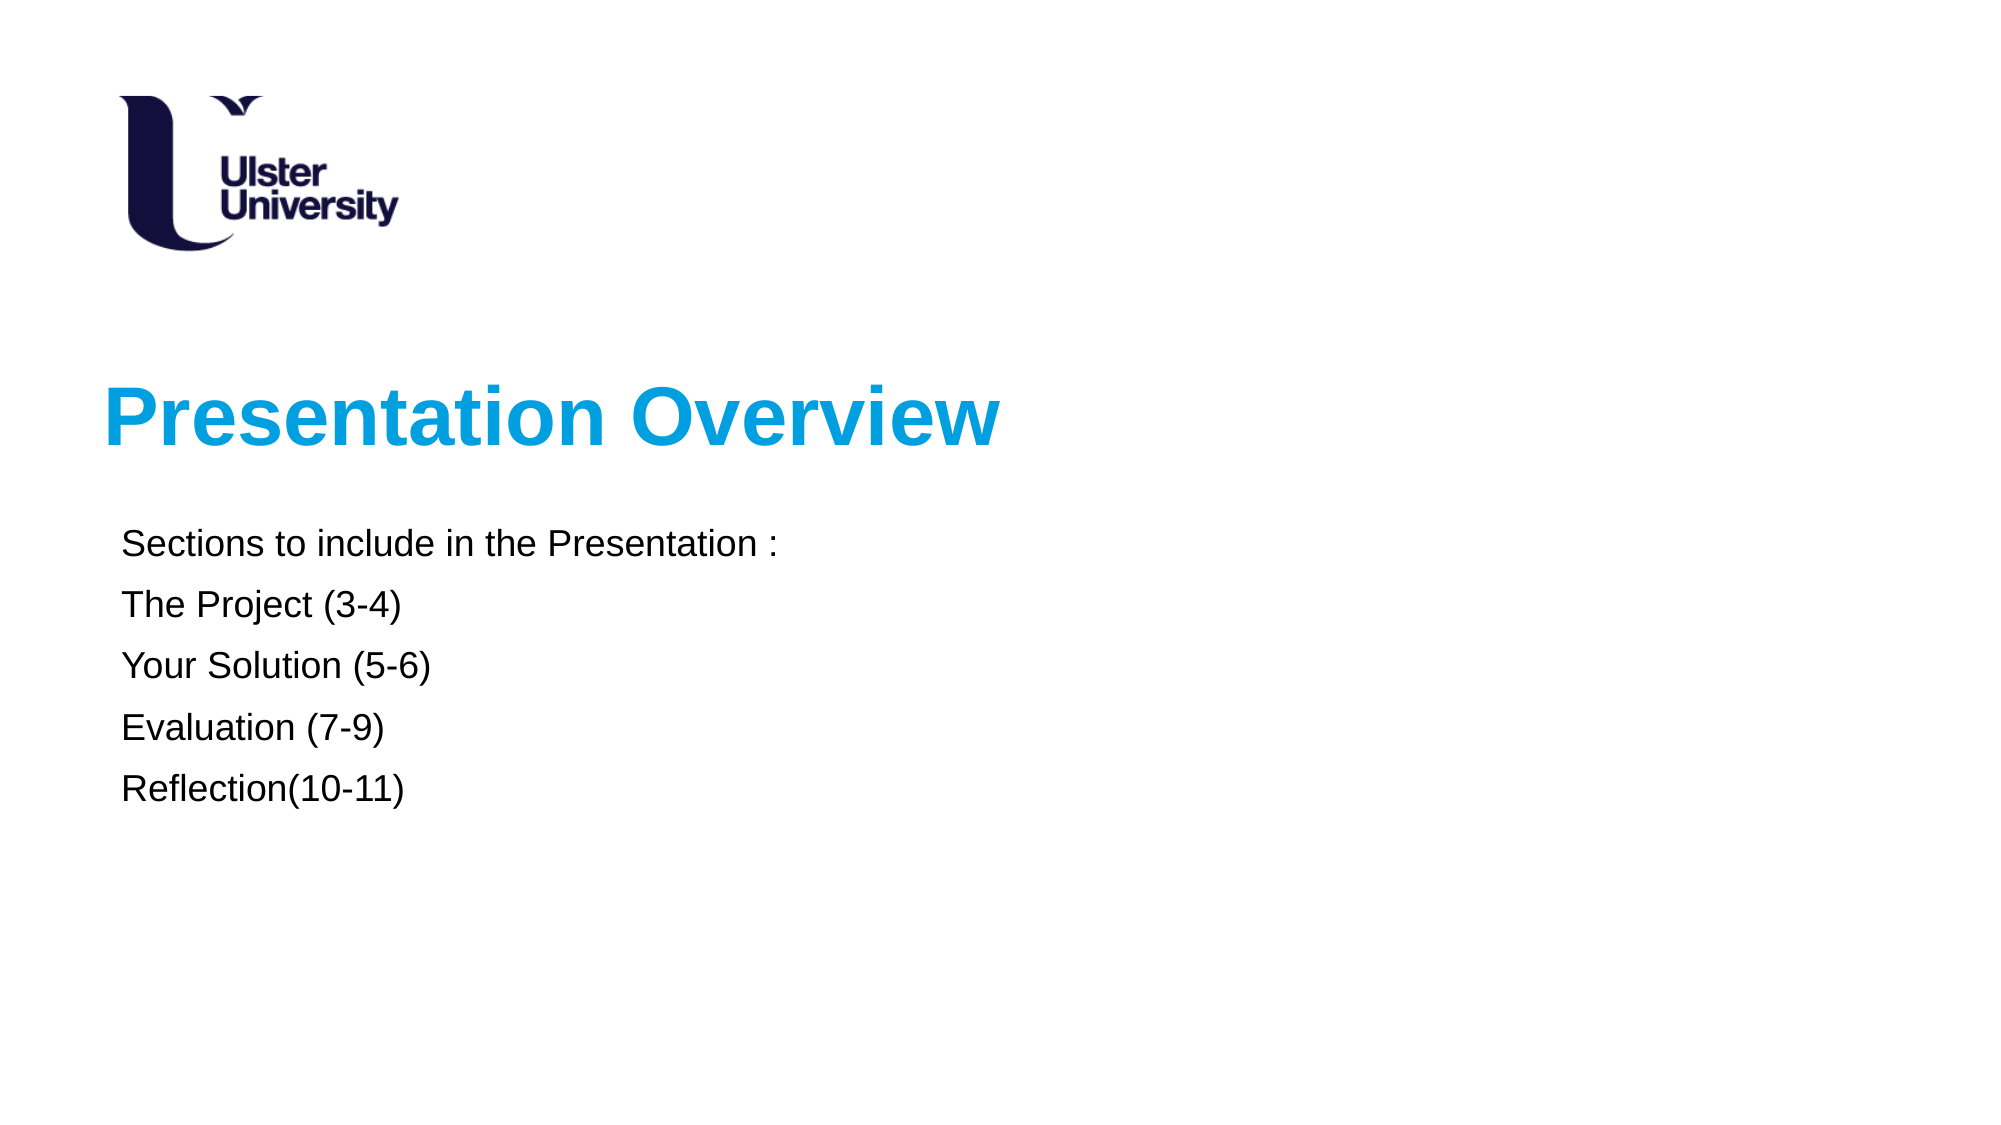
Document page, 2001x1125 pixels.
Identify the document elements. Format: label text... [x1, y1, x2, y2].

list Sections to include in the Presentation : The Project (3-4) Your Solution (5-6) Evaluation (7-9) Reflection(10-11) [106, 516, 1291, 957]
picture [69, 34, 453, 304]
title Presentation Overview [88, 344, 1318, 472]
